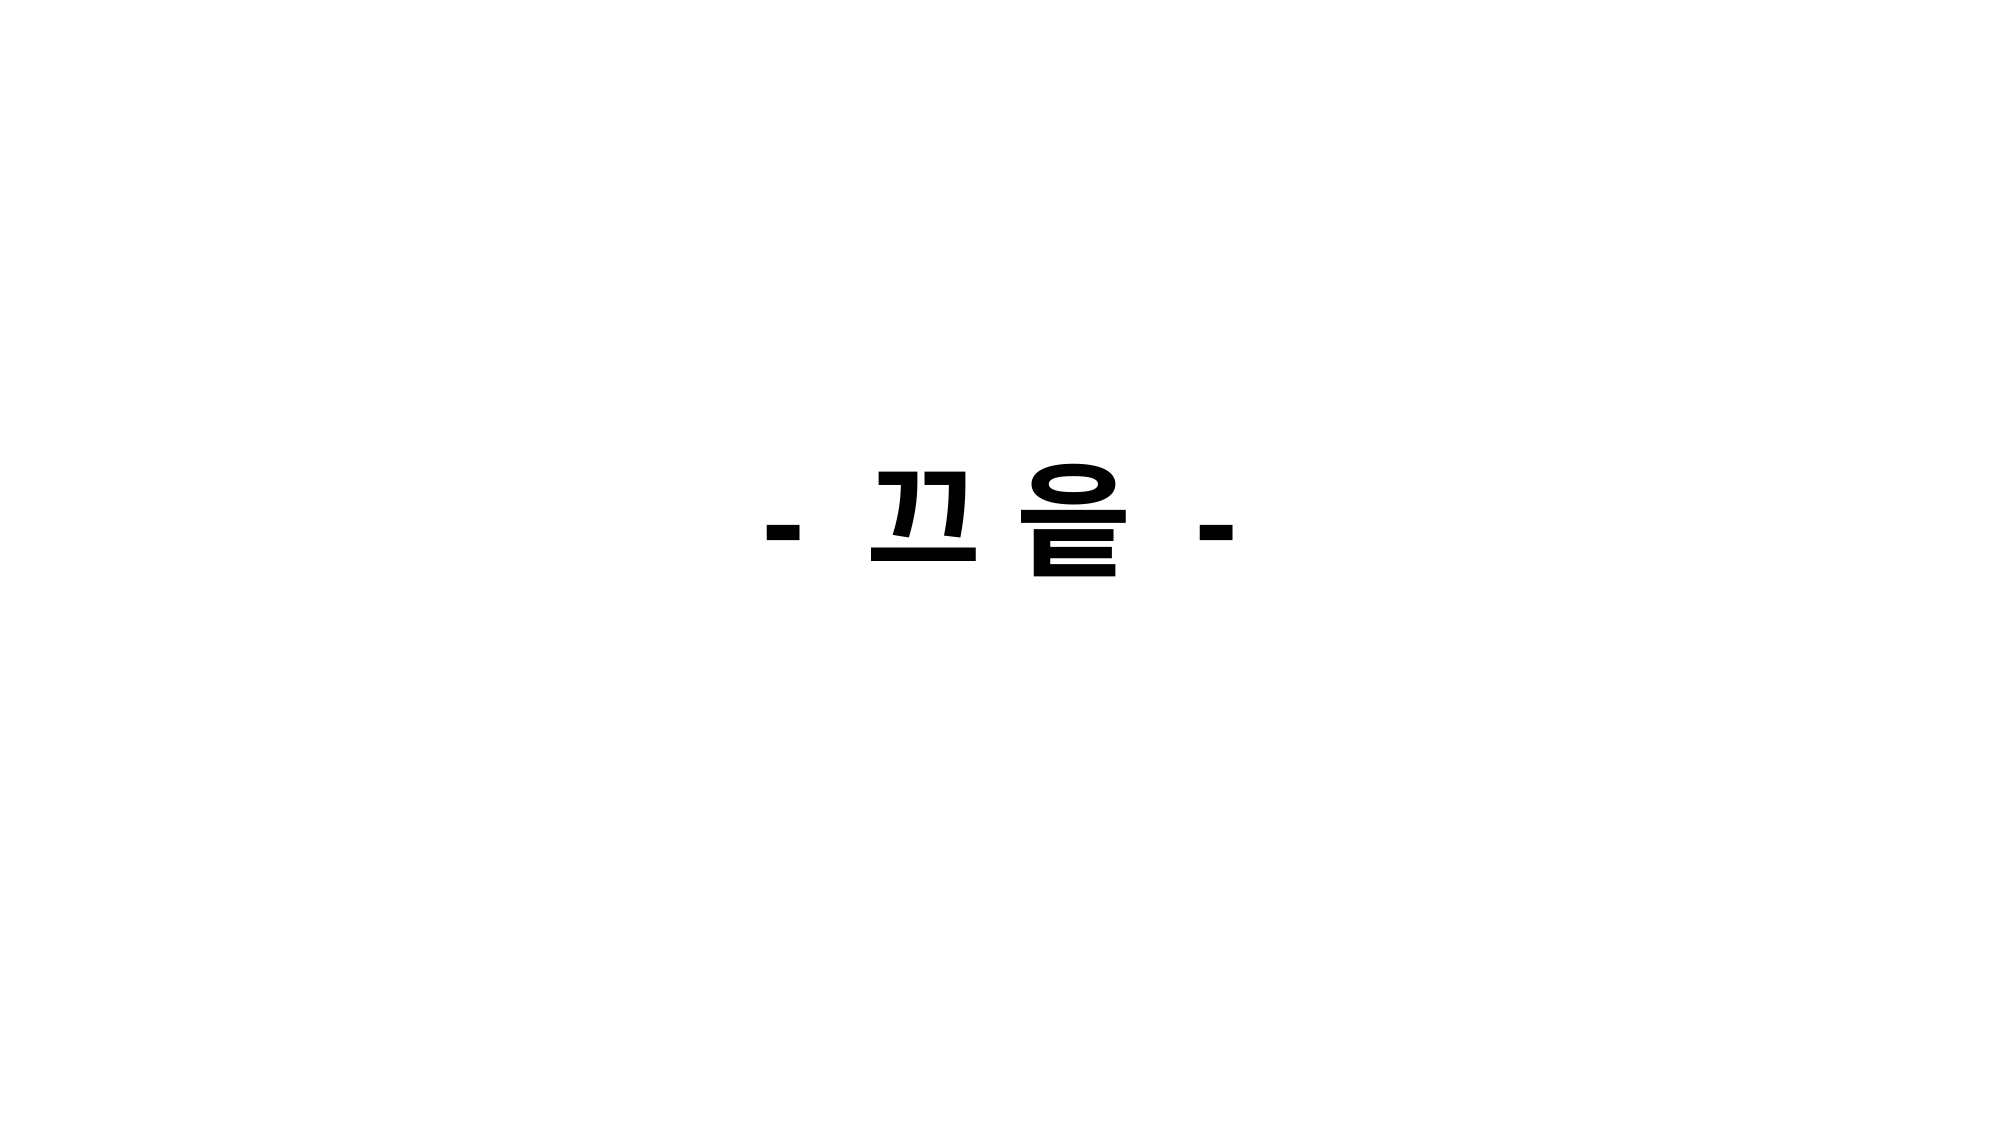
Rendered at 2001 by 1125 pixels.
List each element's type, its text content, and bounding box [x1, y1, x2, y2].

title - 끄 읕 - [249, 209, 1750, 602]
